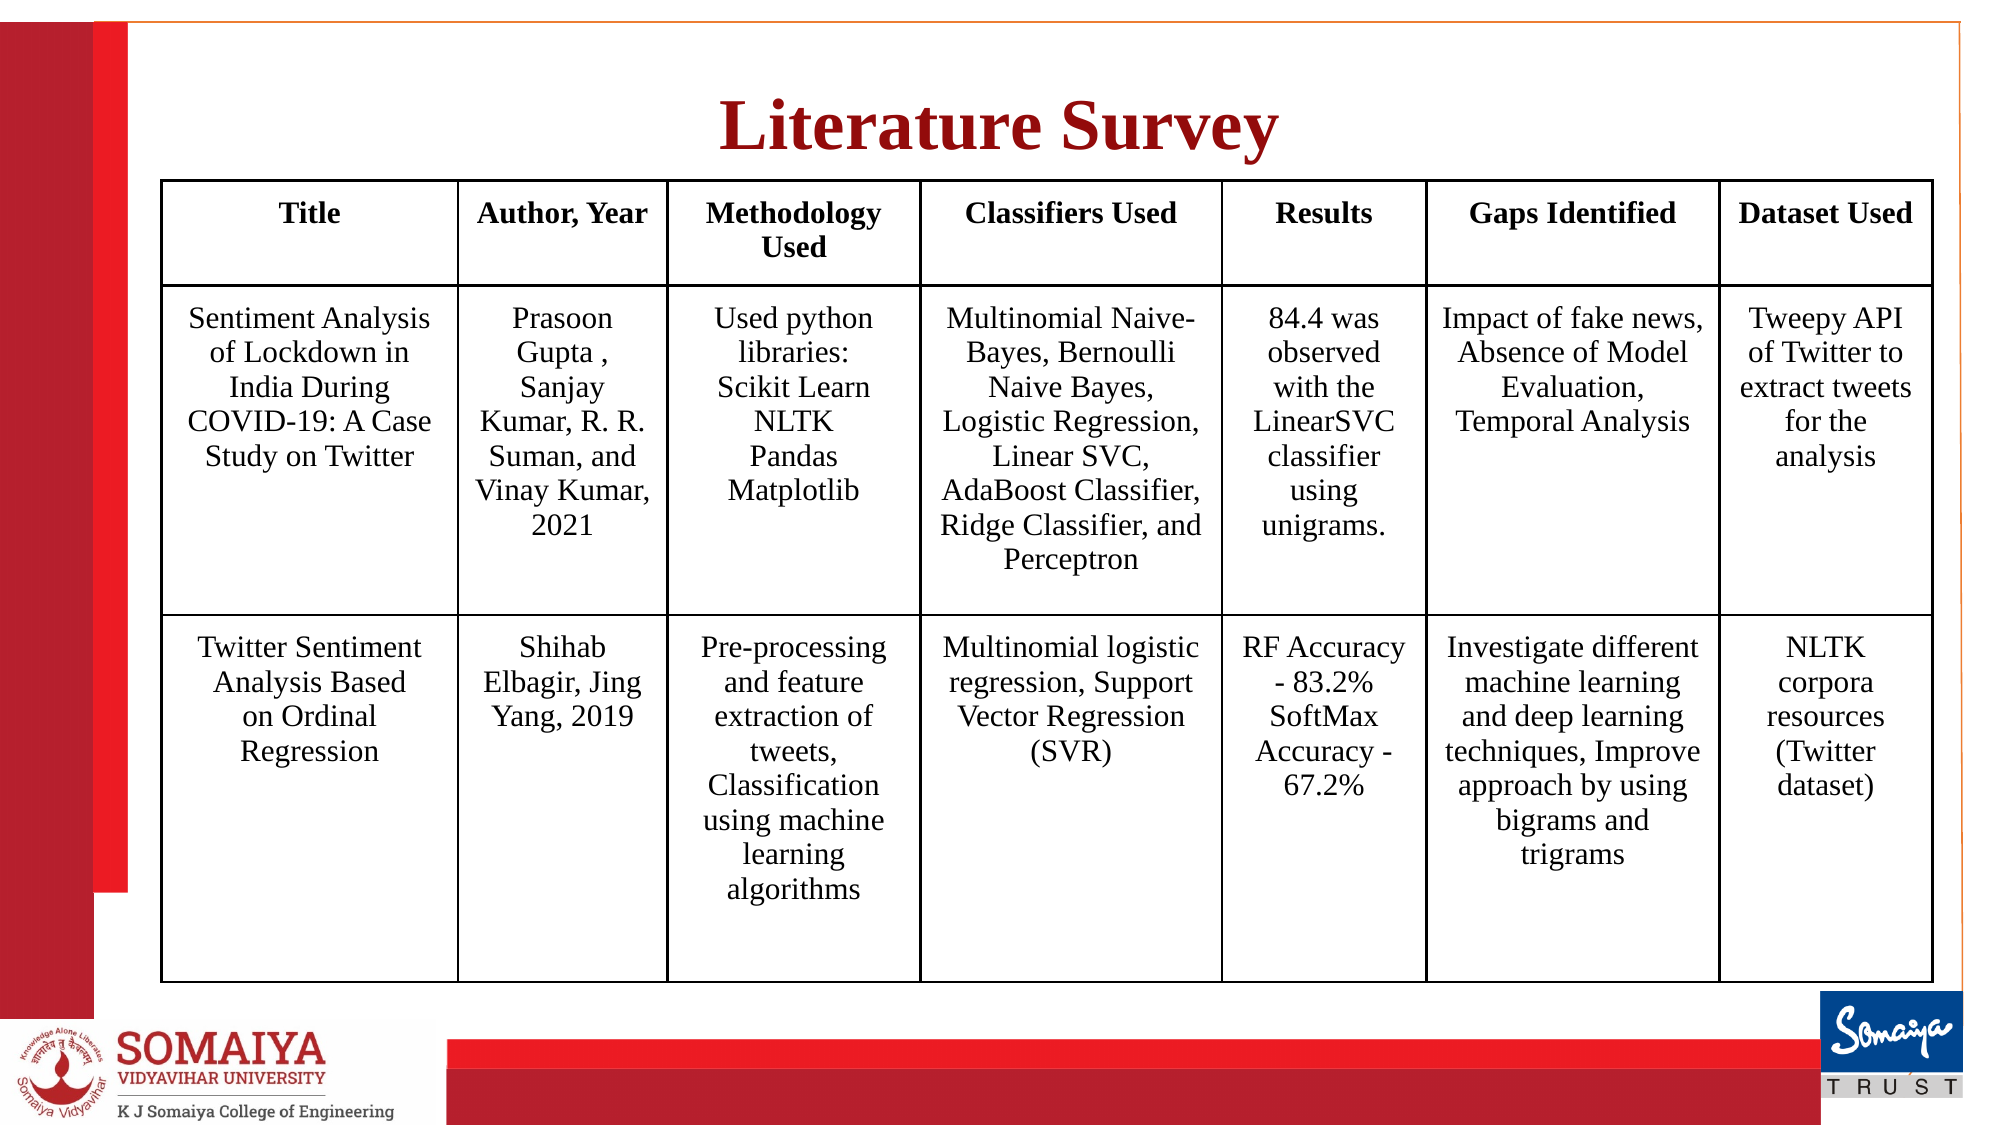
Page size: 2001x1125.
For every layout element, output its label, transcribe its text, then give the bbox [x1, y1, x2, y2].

table_header Title [163, 182, 457, 284]
table_cell Sentiment Analysis of Lockdown in India During COVID-19: A Case Study on Twitter [163, 287, 457, 614]
table_cell Multinomial logistic regression, Support Vector Regression (SVR) [922, 616, 1221, 981]
table_cell Impact of fake news, Absence of Model Evaluation, Temporal Analysis [1428, 287, 1718, 614]
table_header Author, Year [459, 182, 666, 284]
table_cell Tweepy API of Twitter to extract tweets for the analysis [1721, 287, 1931, 614]
table_header Results [1223, 182, 1425, 284]
table_cell Investigate different machine learning and deep learning techniques, Improve approach by using bigrams and trigrams [1428, 616, 1718, 981]
table_header Dataset Used [1721, 182, 1931, 284]
picture [447, 1040, 1820, 1125]
picture [0, 22, 436, 1125]
table_cell Prasoon Gupta , Sanjay Kumar, R. R. Suman, and Vinay Kumar, 2021 [459, 287, 666, 614]
table_cell Used python libraries: Scikit Learn NLTK Pandas Matplotlib [669, 287, 919, 614]
table_header Gaps Identified [1428, 182, 1718, 284]
table_cell 84.4 was observed with the LinearSVC classifier using unigrams. [1223, 287, 1425, 614]
table_cell NLTK corpora resources (Twitter dataset) [1721, 616, 1931, 981]
picture [1820, 991, 1963, 1098]
table_cell Multinomial Naive-Bayes, Bernoulli Naive Bayes, Logistic Regression, Linear SVC, AdaBoost Classifier, Ridge Classifier, and Perceptron [922, 287, 1221, 614]
text_box Literature Survey [669, 62, 1331, 179]
table_cell RF Accuracy - 83.2% SoftMax Accuracy - 67.2% [1223, 616, 1425, 981]
table_cell Pre-processing and feature extraction of tweets, Classification using machine learning algorithms [669, 616, 919, 981]
table_cell Twitter Sentiment Analysis Based on Ordinal Regression [163, 616, 457, 981]
table_header Classifiers Used [922, 182, 1221, 284]
table_header Methodology Used [669, 182, 919, 284]
table_cell Shihab Elbagir, Jing Yang, 2019 [459, 616, 666, 981]
